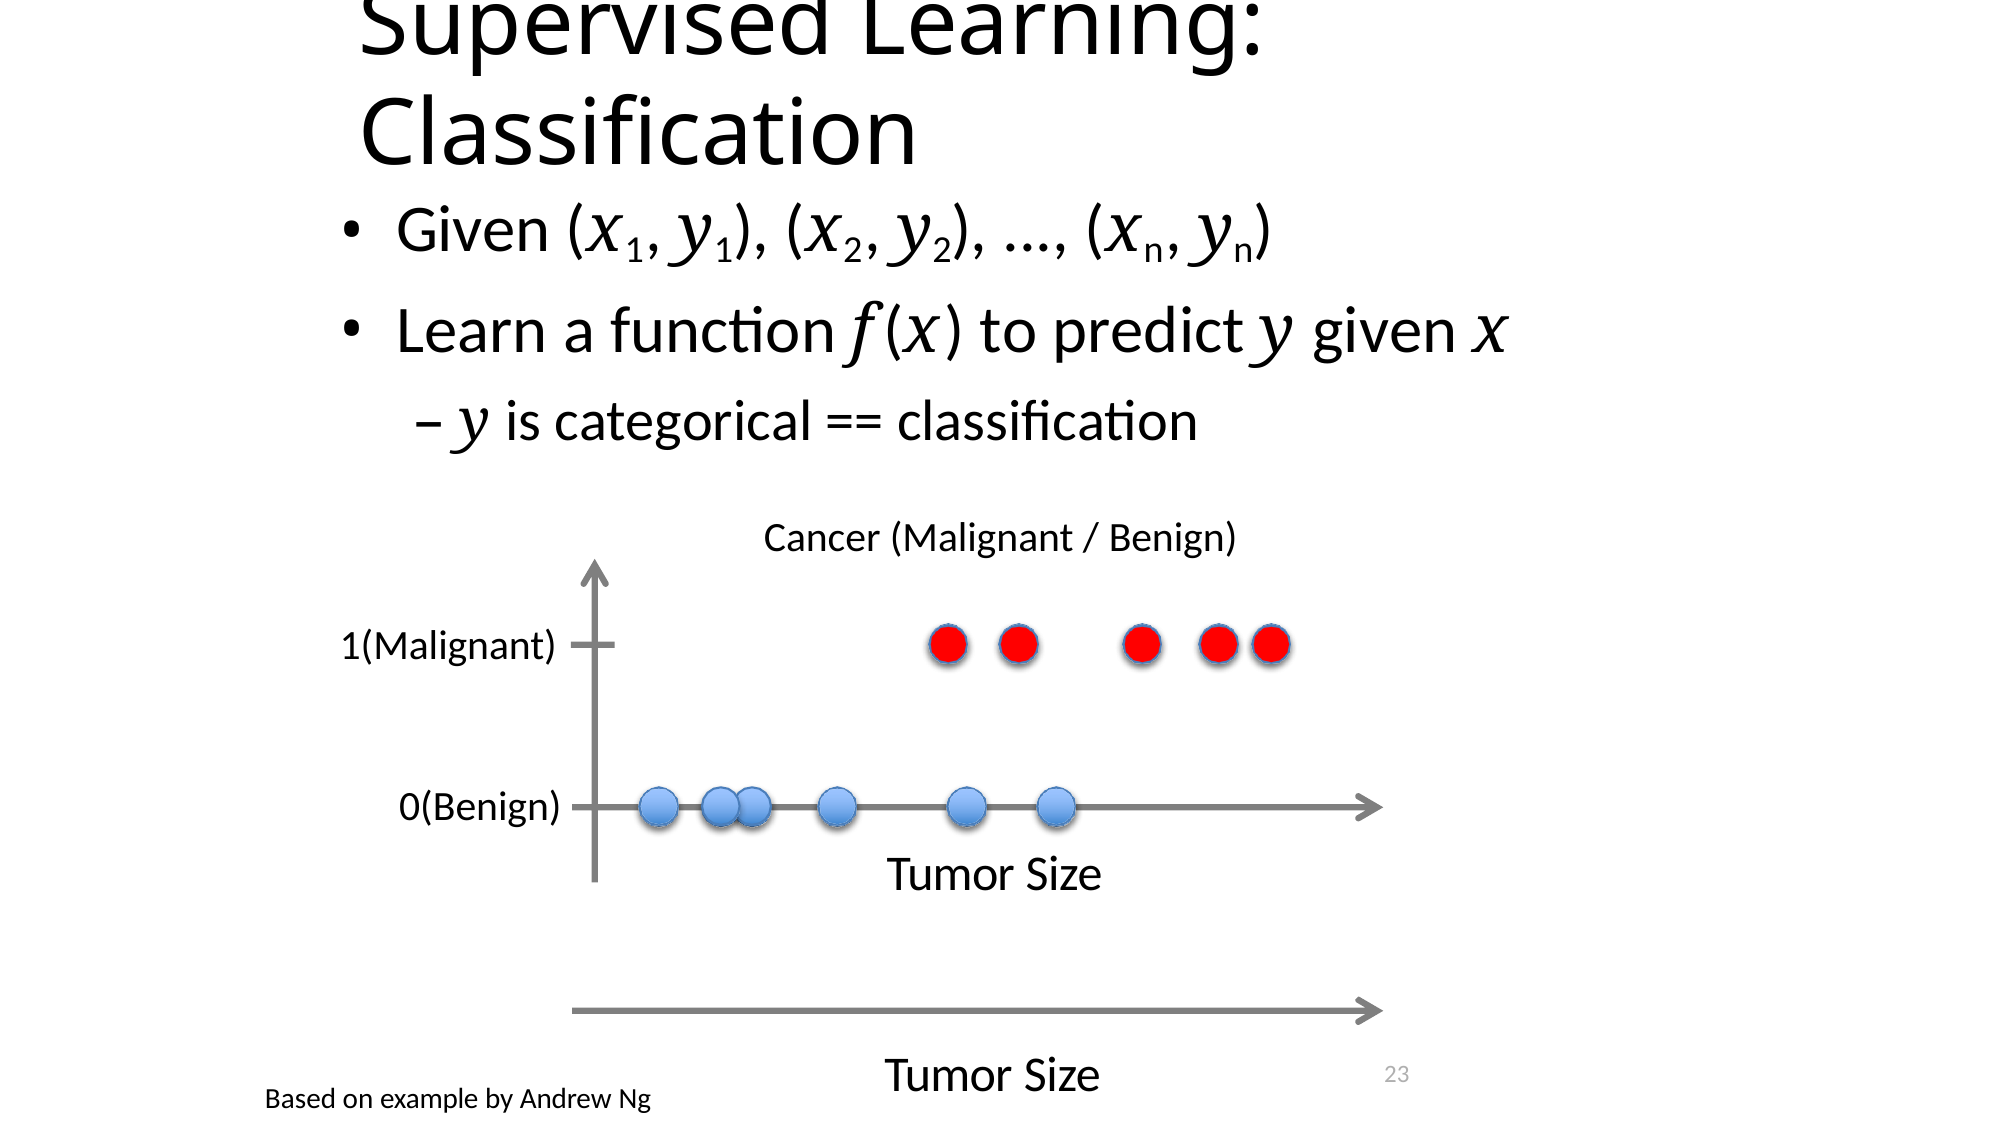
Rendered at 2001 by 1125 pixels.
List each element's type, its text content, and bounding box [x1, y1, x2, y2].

title Supervised Learning: Classification [356, 0, 1643, 183]
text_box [567, 558, 1384, 883]
text_box Given (x1, y1), (x2, y2), ..., (xn, yn) Learn a function f(x) to predict y given x – y is categorical == classification Cancer (Malignant / Benign) 1(Malignant) 0(Benign) Tumor Size [329, 166, 1514, 901]
text_box Based on example by Andrew Ng [262, 1079, 656, 1115]
text_box [572, 996, 1377, 1025]
slide_number 23 [1377, 745, 1416, 1125]
text_box Tumor Size [882, 1041, 1107, 1102]
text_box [629, 616, 1300, 842]
